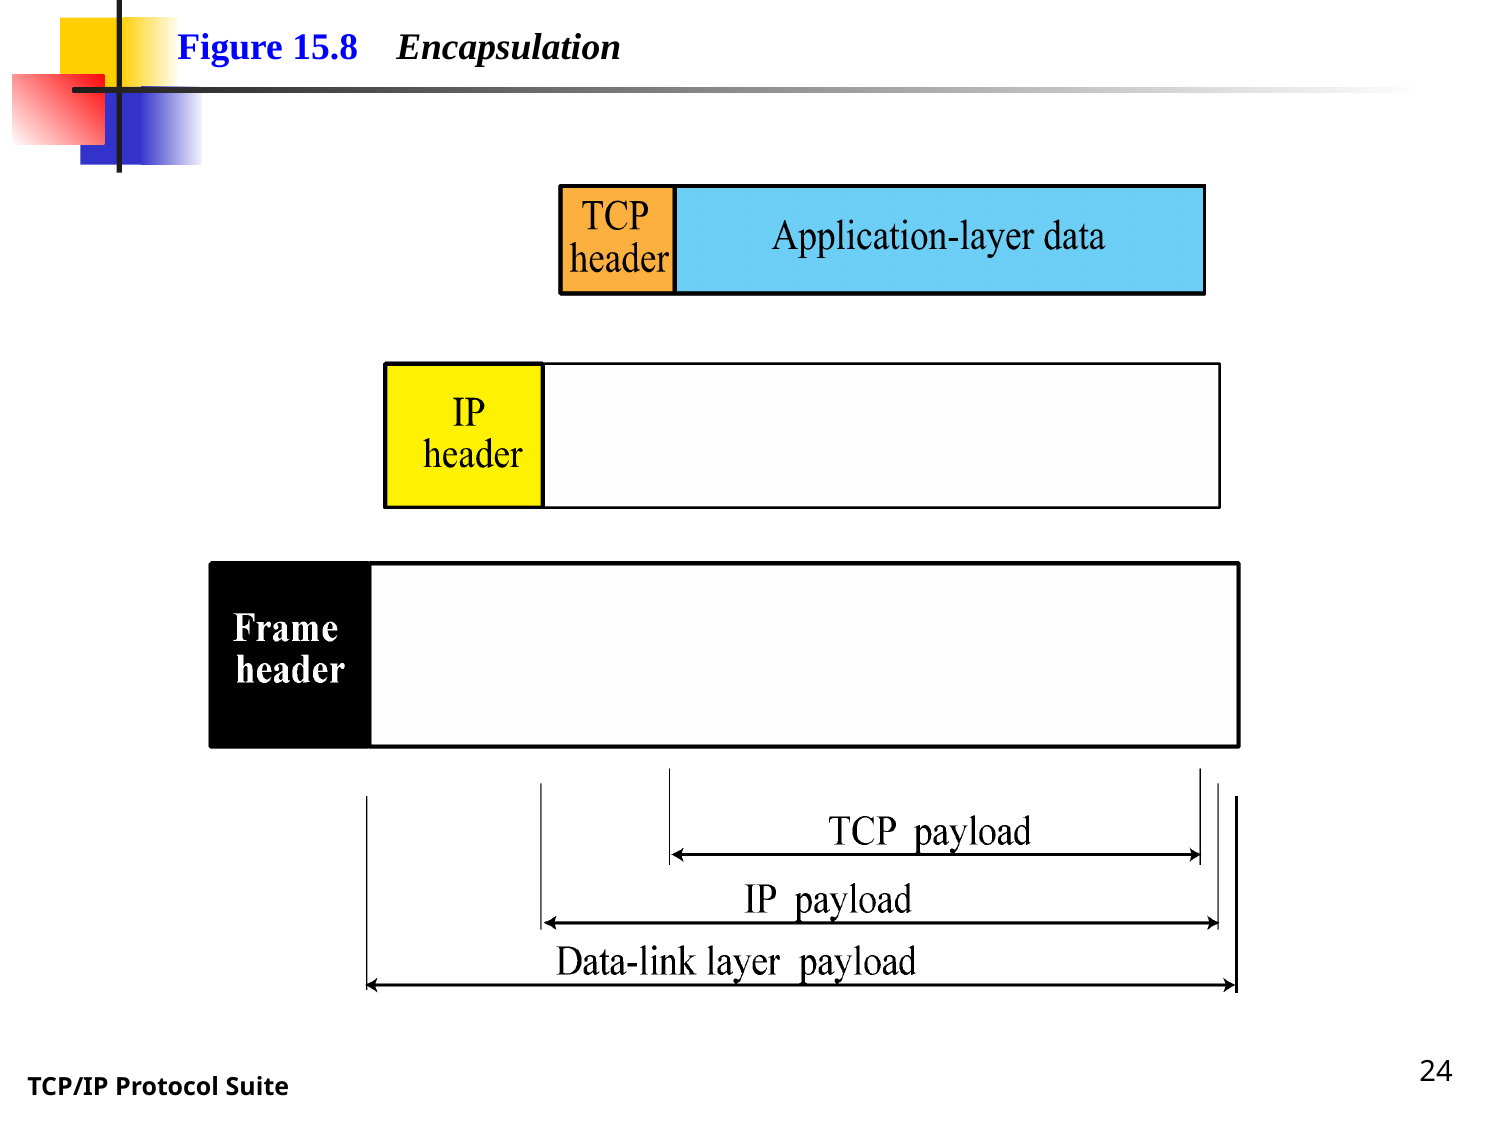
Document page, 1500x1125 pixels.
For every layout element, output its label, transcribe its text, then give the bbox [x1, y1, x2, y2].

text_box [116, 0, 122, 87]
text_box TCP/IP Protocol Suite [12, 1032, 488, 1108]
text_box [116, 93, 122, 173]
text_box [72, 87, 1422, 93]
text_box [12, 74, 105, 145]
text_box [122, 17, 177, 86]
picture [208, 561, 1241, 750]
text_box [60, 17, 116, 86]
picture [383, 361, 1221, 510]
text_box Figure 15.8 Encapsulation [162, 14, 1100, 75]
text_box [80, 93, 116, 165]
text_box <number> [1155, 1024, 1468, 1100]
text_box [122, 93, 141, 165]
picture [364, 768, 1238, 994]
picture [556, 184, 1207, 296]
text_box [141, 93, 202, 165]
